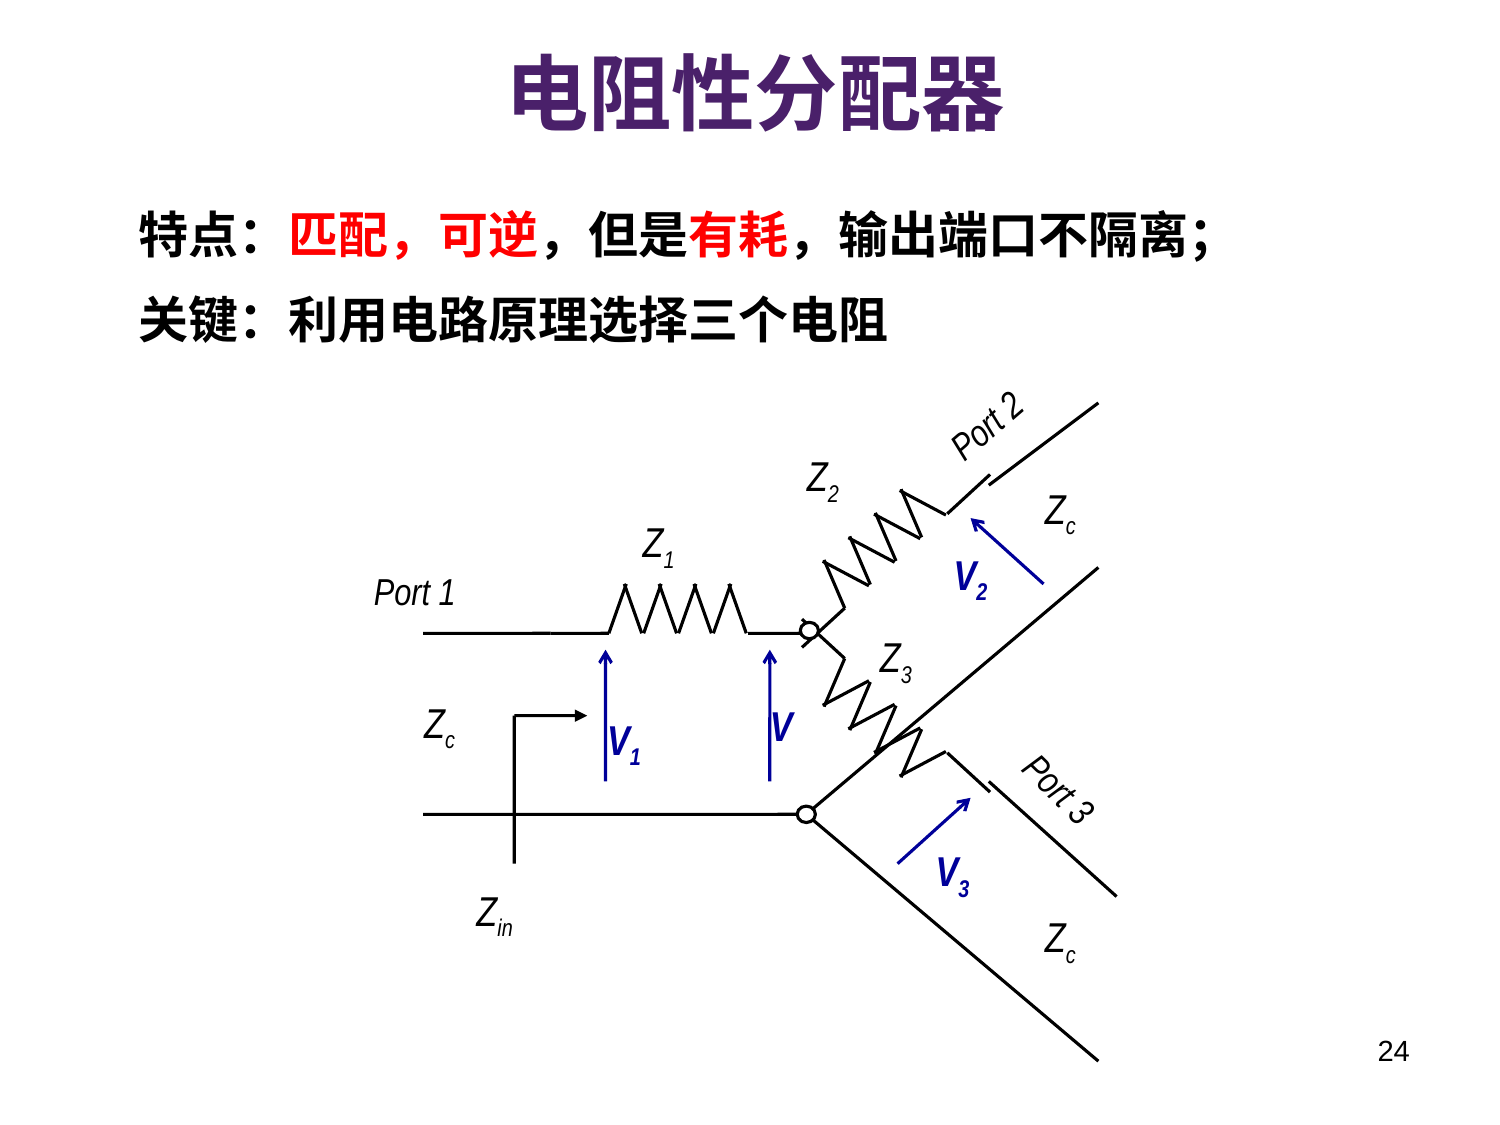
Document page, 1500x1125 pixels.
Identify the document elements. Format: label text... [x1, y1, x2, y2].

slide_number 24 [1074, 1024, 1426, 1103]
text_box 电阻性分配器 [483, 33, 1027, 149]
text_box 特点：匹配，可逆，但是有耗，输出端口不隔离； 关键：利用电路原理选择三个电阻 [123, 196, 1294, 357]
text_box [349, 387, 1126, 1062]
